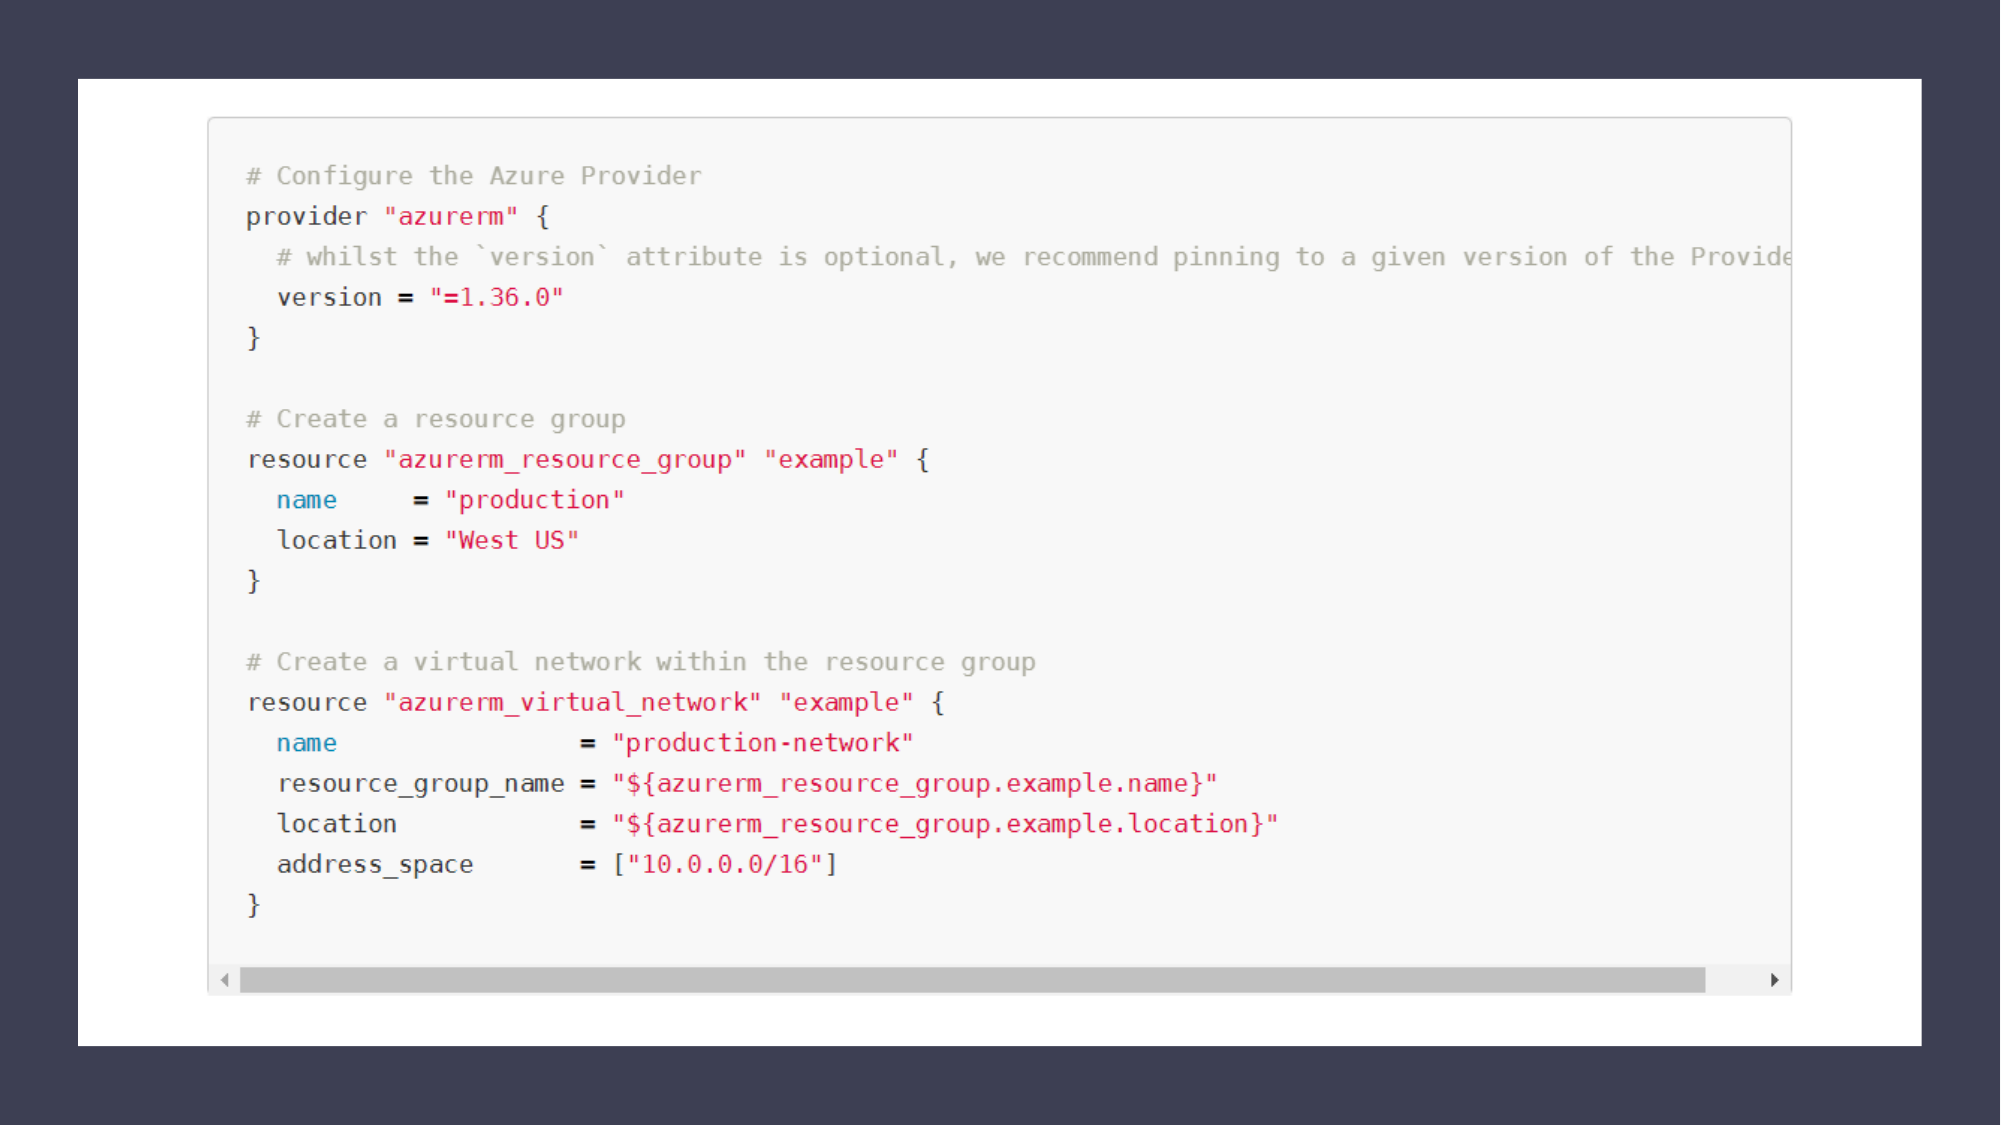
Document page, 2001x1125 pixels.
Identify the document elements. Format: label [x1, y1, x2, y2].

text_box [0, 0, 2000, 1125]
text_box [77, 77, 1923, 1048]
picture [190, 105, 1809, 1020]
